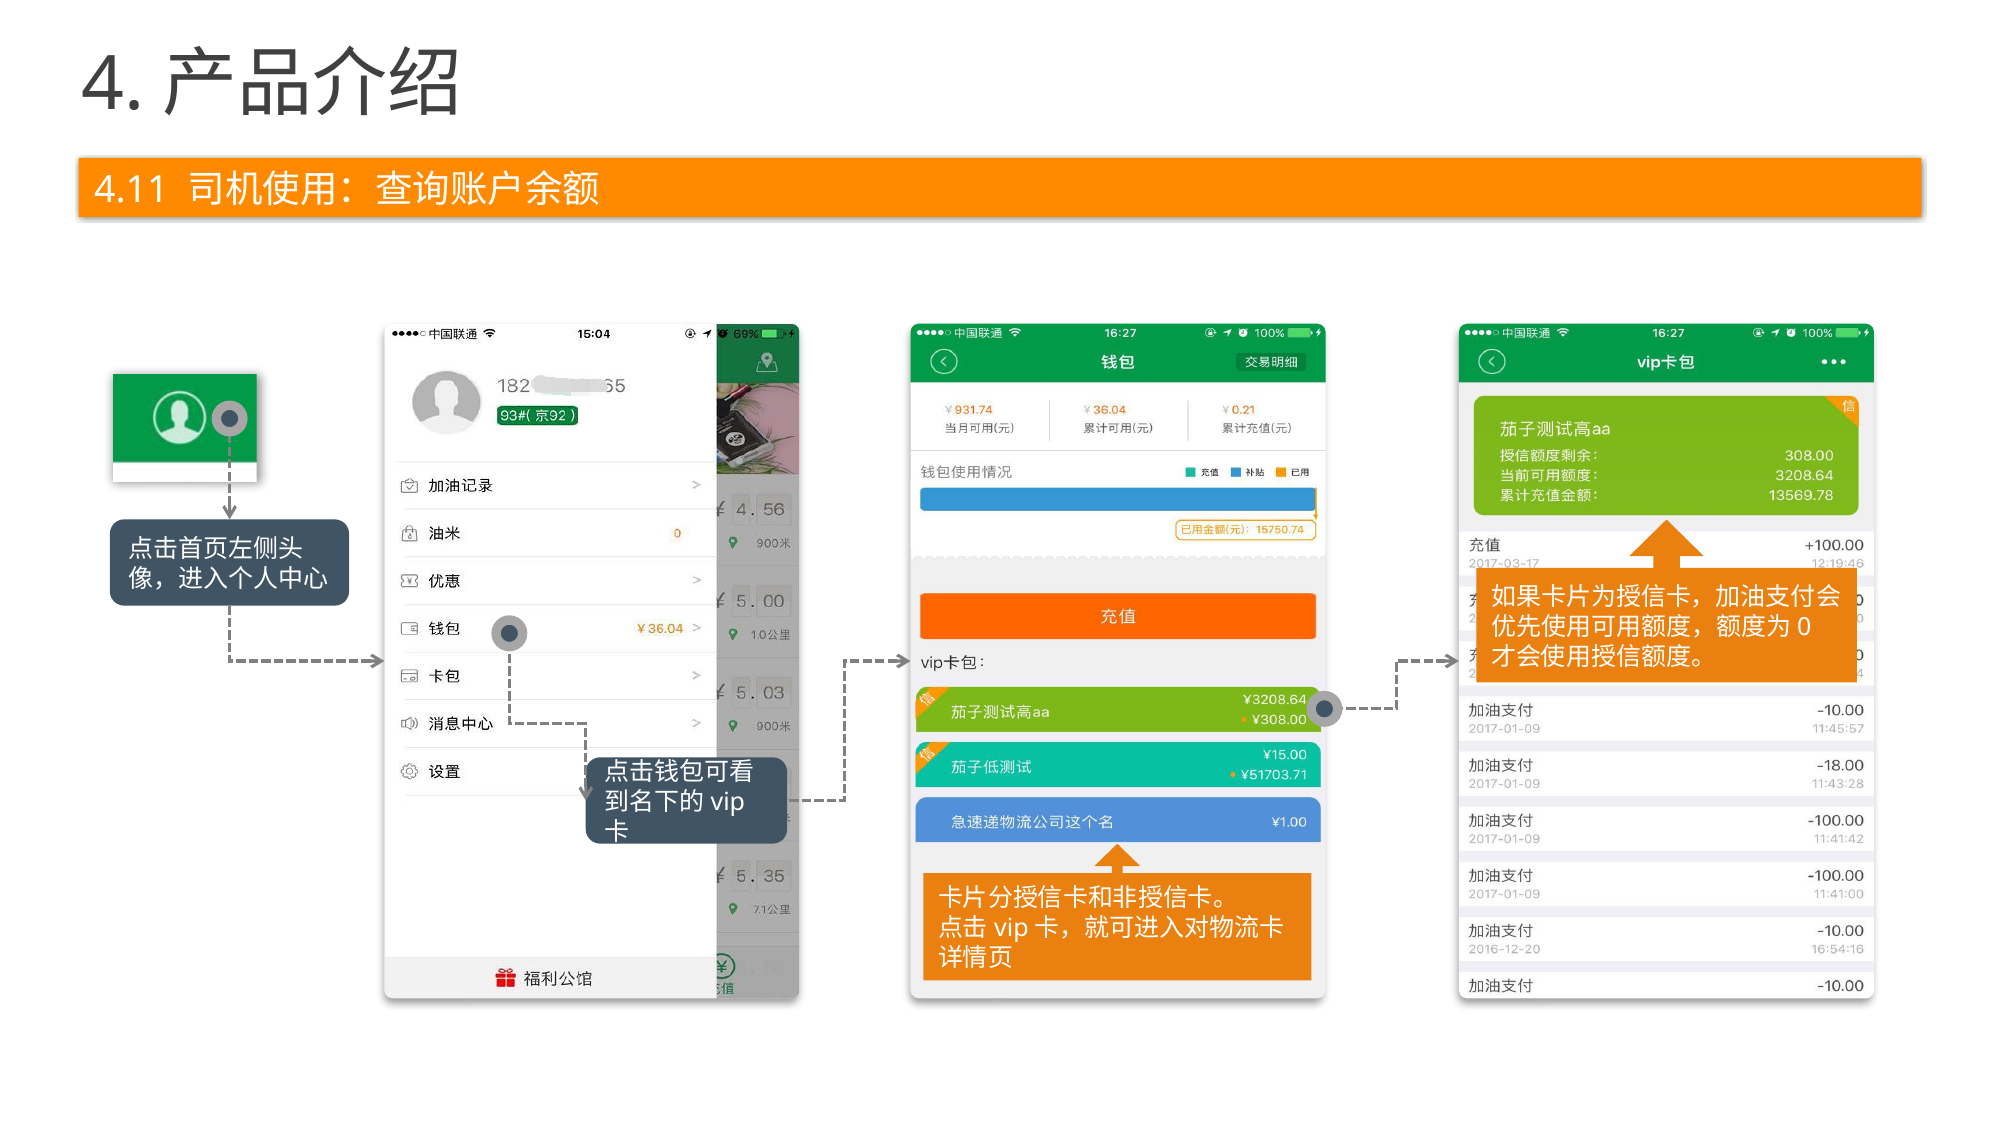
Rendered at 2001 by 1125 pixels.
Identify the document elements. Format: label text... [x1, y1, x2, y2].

text_box 如果卡片为授信卡，加油支付会优先使用可用额度，额度为0才会使用授信额度。 [1475, 518, 1858, 684]
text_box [1311, 661, 1459, 723]
text_box [383, 322, 801, 1000]
picture [112, 374, 257, 405]
text_box 4.11 司机使用：查询账户余额 [94, 164, 1849, 210]
text_box 4.产品介绍 [81, 51, 1922, 124]
text_box 卡片分授信卡和非授信卡。 点击vip卡，就可进入对物流卡详情页 [922, 842, 1313, 982]
text_box [78, 157, 1922, 218]
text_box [496, 620, 911, 844]
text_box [109, 405, 385, 661]
text_box [909, 322, 1327, 1000]
text_box [1457, 322, 1876, 1000]
